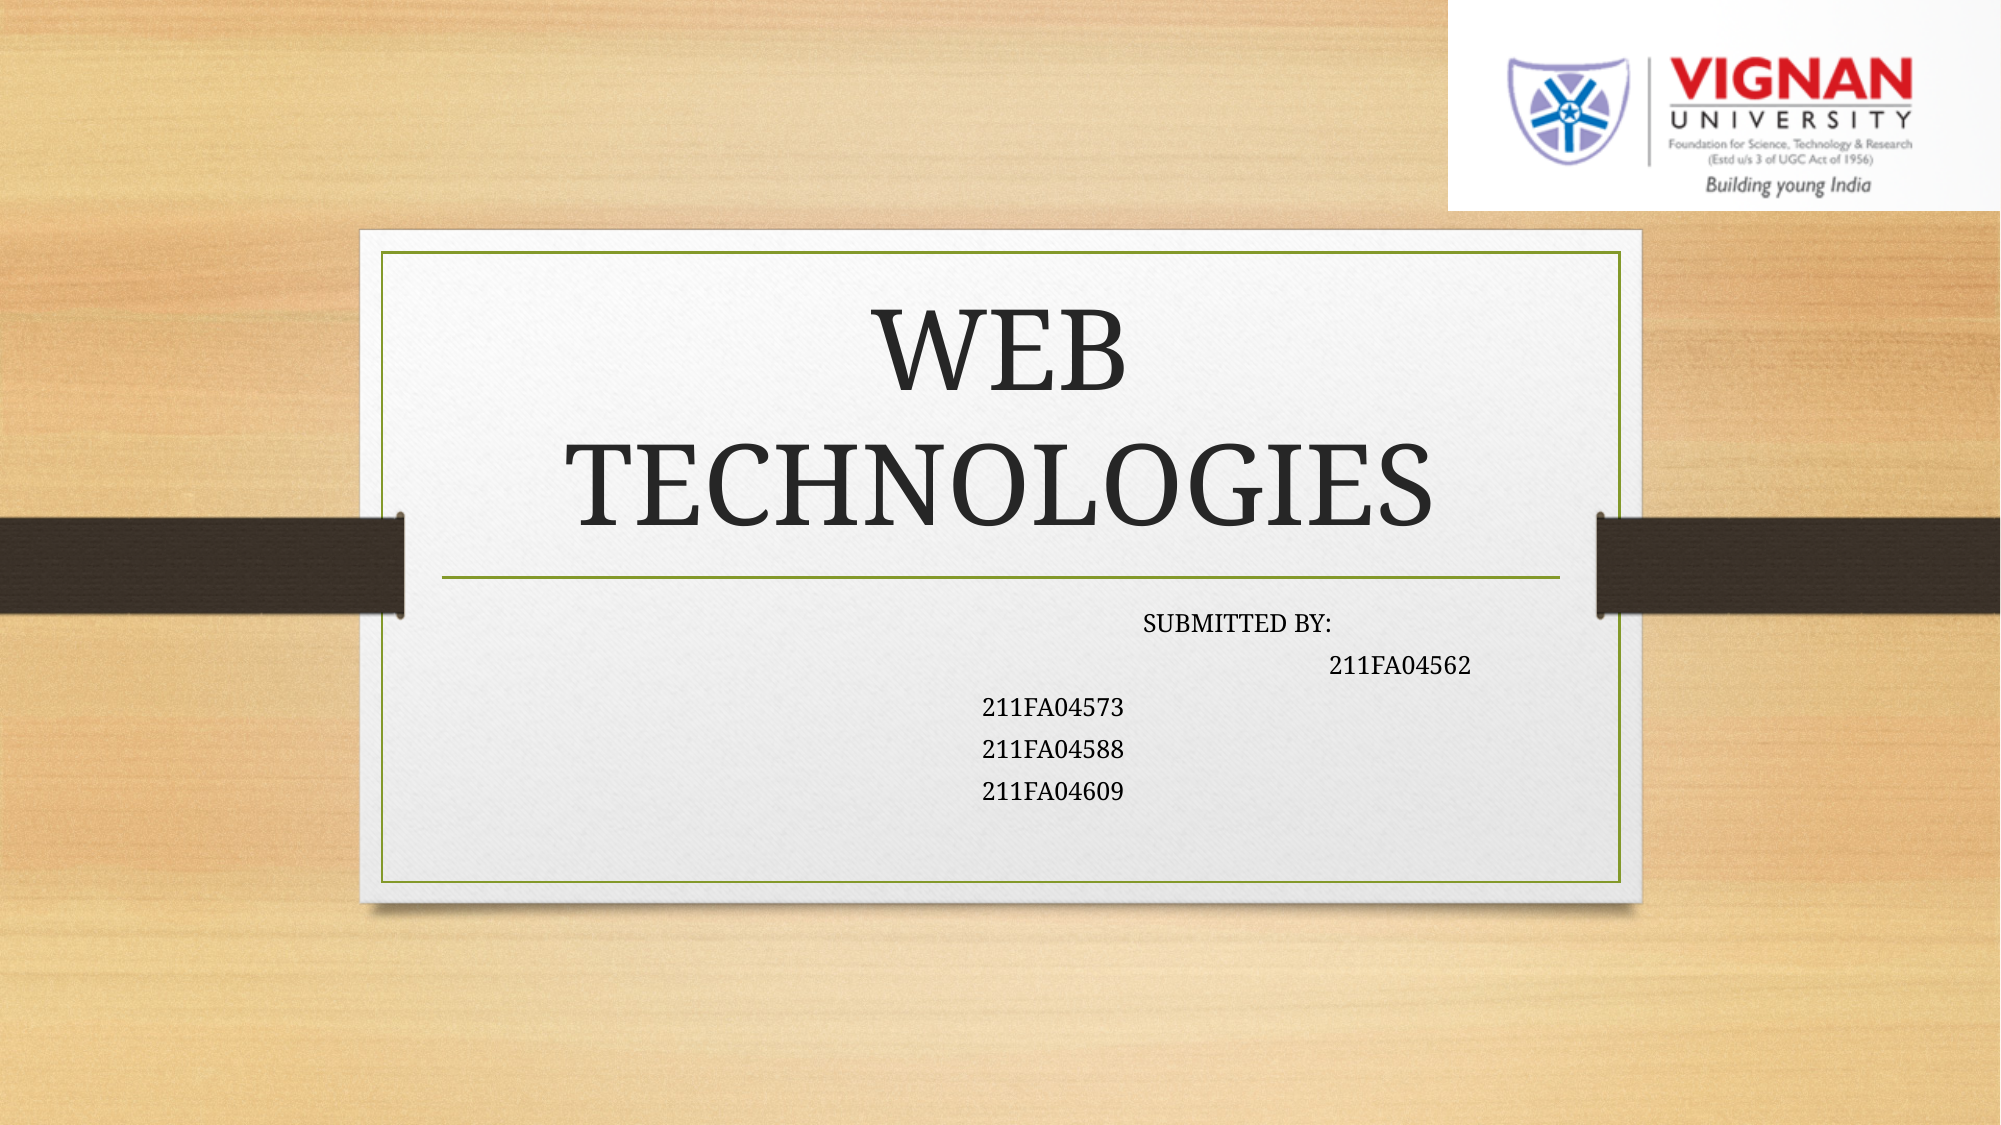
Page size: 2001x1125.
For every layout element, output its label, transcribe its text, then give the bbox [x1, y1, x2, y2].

subtitle SUBMITTED BY: 211FA04562 211FA04573 211FA04588 211FA04609 [441, 600, 1560, 817]
title WEB TECHNOLOGIES [441, 306, 1560, 556]
picture [0, 0, 2001, 1125]
